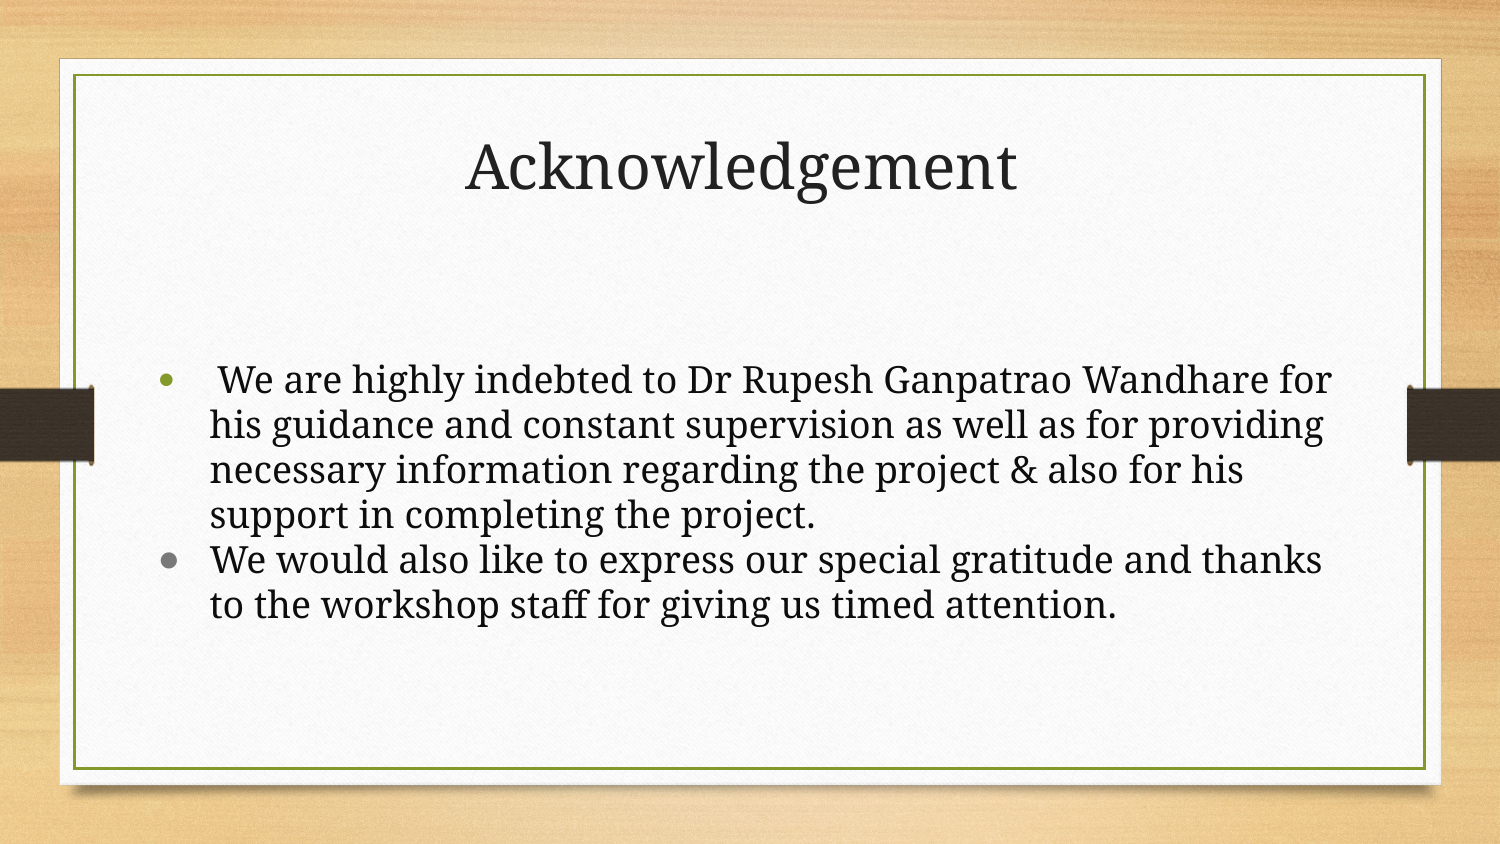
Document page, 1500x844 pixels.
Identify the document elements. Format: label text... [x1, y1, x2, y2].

title Acknowledgement [119, 111, 1381, 255]
picture [0, 0, 1500, 844]
list We are highly indebted to Dr Rupesh Ganpatrao Wandhare for his guidance and constant supervision as well as for providing necessary information regarding the project & also for his support in completing the project. We would also like to express our special gratitude and thanks to the workshop staff for giving us timed attention. [119, 341, 1381, 712]
